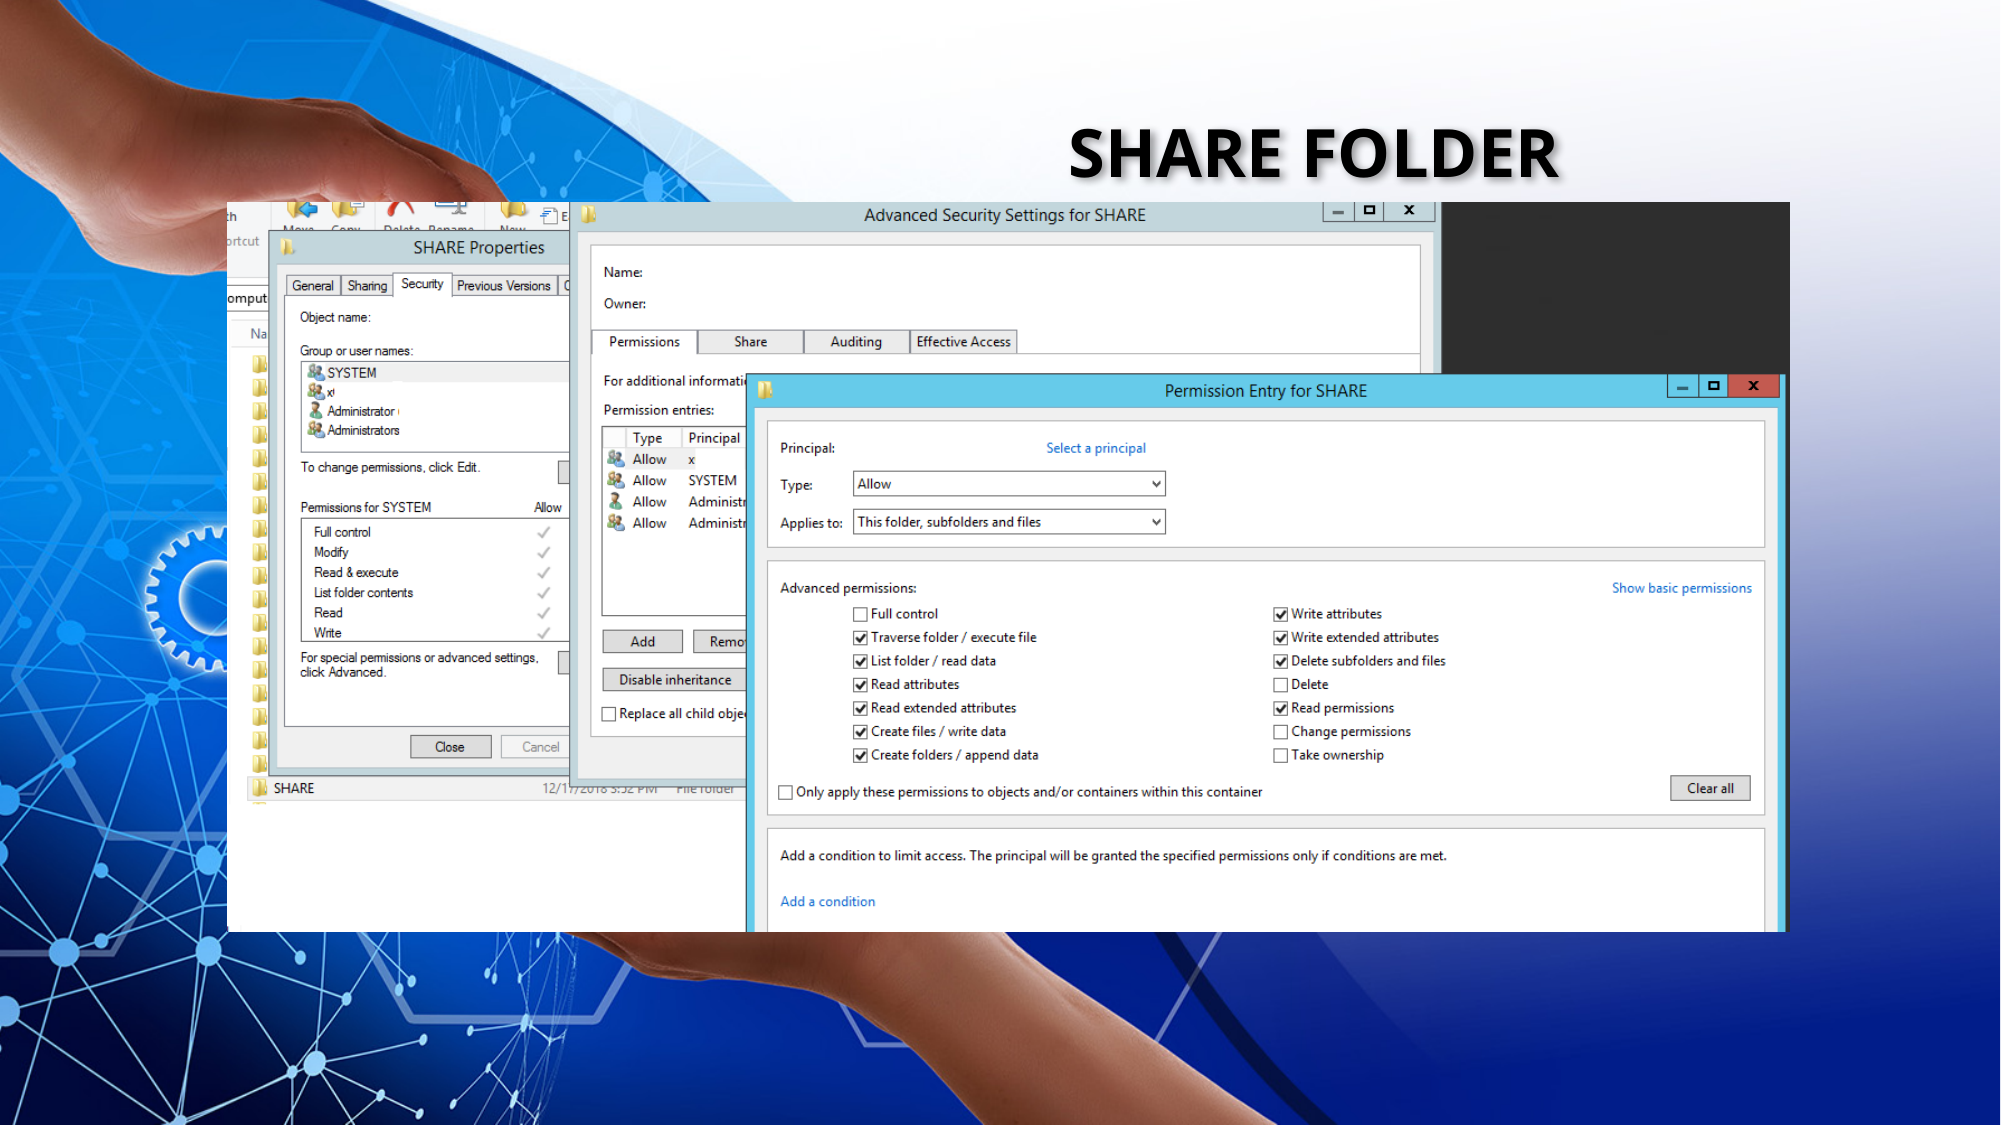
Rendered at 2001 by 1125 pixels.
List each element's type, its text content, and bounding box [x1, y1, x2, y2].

picture [0, 0, 2001, 1125]
title SHARE FOLDER [522, 98, 1575, 202]
